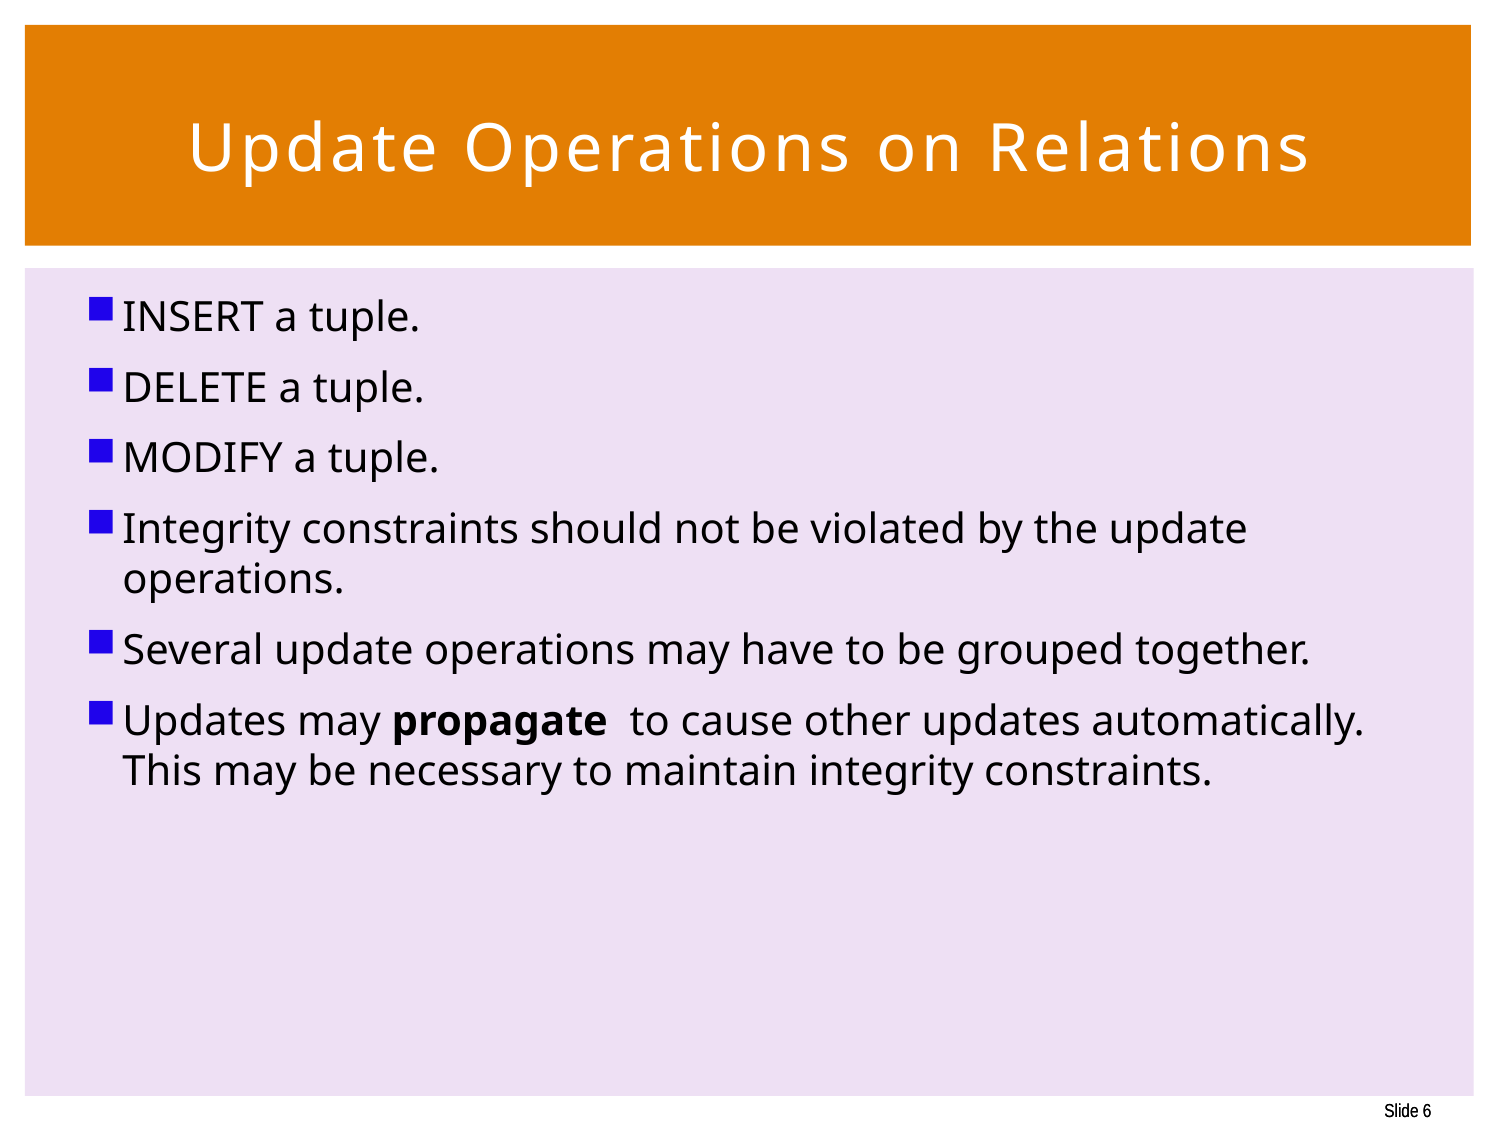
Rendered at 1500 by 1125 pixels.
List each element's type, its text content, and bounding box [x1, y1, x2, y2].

list INSERT a tuple. DELETE a tuple. MODIFY a tuple. Integrity constraints should not be violated by the update operations. Several update operations may have to be grouped together. Updates may propagate to cause other updates automatically. This may be necessary to maintain integrity constraints. [62, 281, 1442, 1005]
title Update Operations on Relations [62, 58, 1438, 232]
